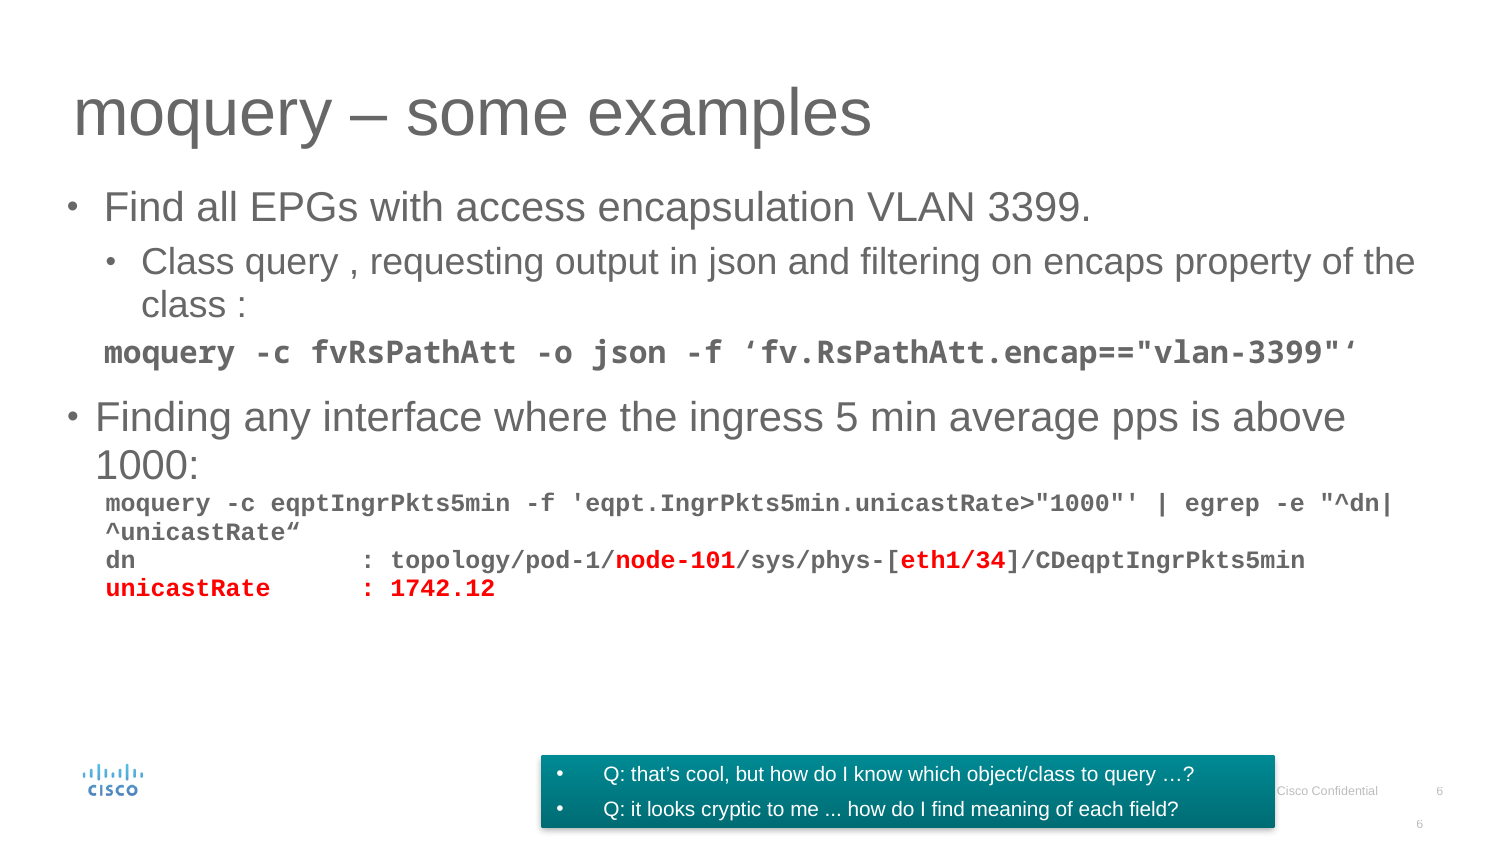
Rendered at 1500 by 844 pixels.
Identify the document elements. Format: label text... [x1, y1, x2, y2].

slide_number 6 [1379, 801, 1439, 844]
list Find all EPGs with access encapsulation VLAN 3399. Class query , requesting output in json and filtering on encaps property of the class : moquery -c fvRsPathAtt -o json -f ‘fv.RsPathAtt.encap=="vlan-3399"‘ Finding any interface where the ingress 5 min average pps is above 1000: moquery -c eqptIngrPkts5min -f 'eqpt.IngrPkts5min.unicastRate>"1000"' | egrep -e "^dn|^unicastRate“ dn : topology/pod-1/node-101/sys/phys-[eth1/34]/CDeqptIngrPkts5min unicastRate : 1742.12 [42, 176, 1466, 785]
text_box Q: that’s cool, but how do I know which object/class to query …? Q: it looks cryptic to me ... how do I find meaning of each field? [541, 755, 1275, 828]
picture [77, 785, 149, 803]
title moquery – some examples [58, 55, 1444, 176]
